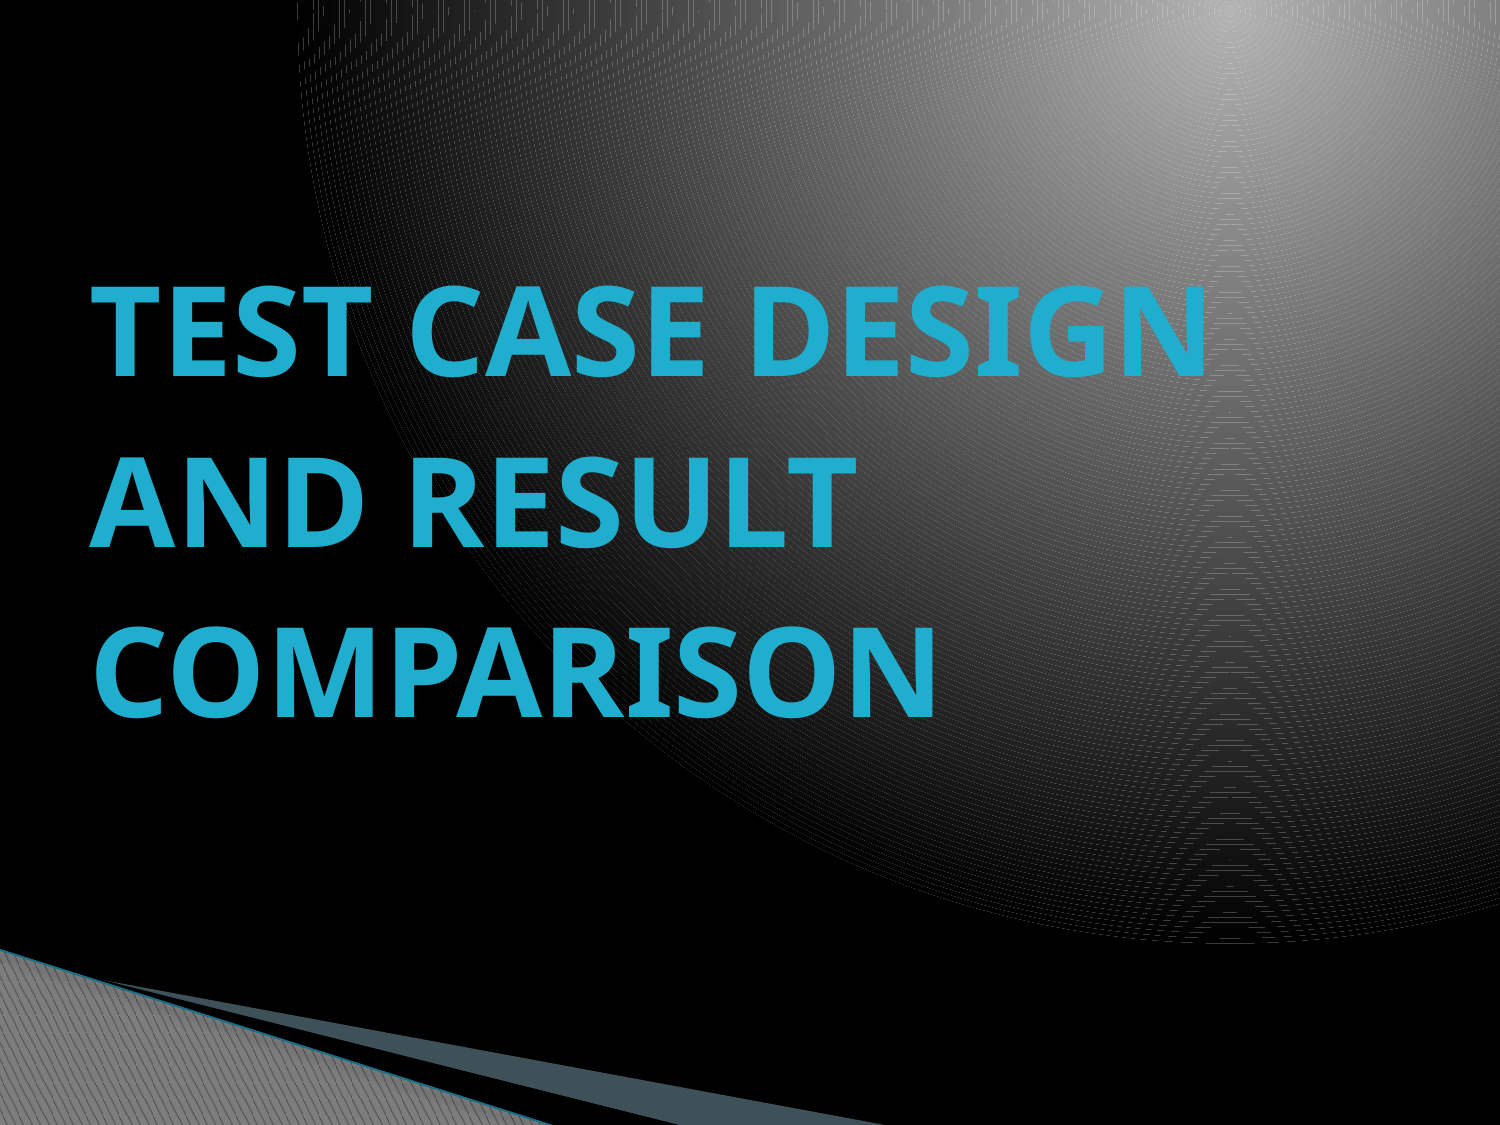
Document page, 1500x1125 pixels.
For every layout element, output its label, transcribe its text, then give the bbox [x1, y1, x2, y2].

picture [0, 952, 543, 1125]
title TEST CASE DESIGN AND RESULT COMPARISON [75, 45, 1425, 953]
